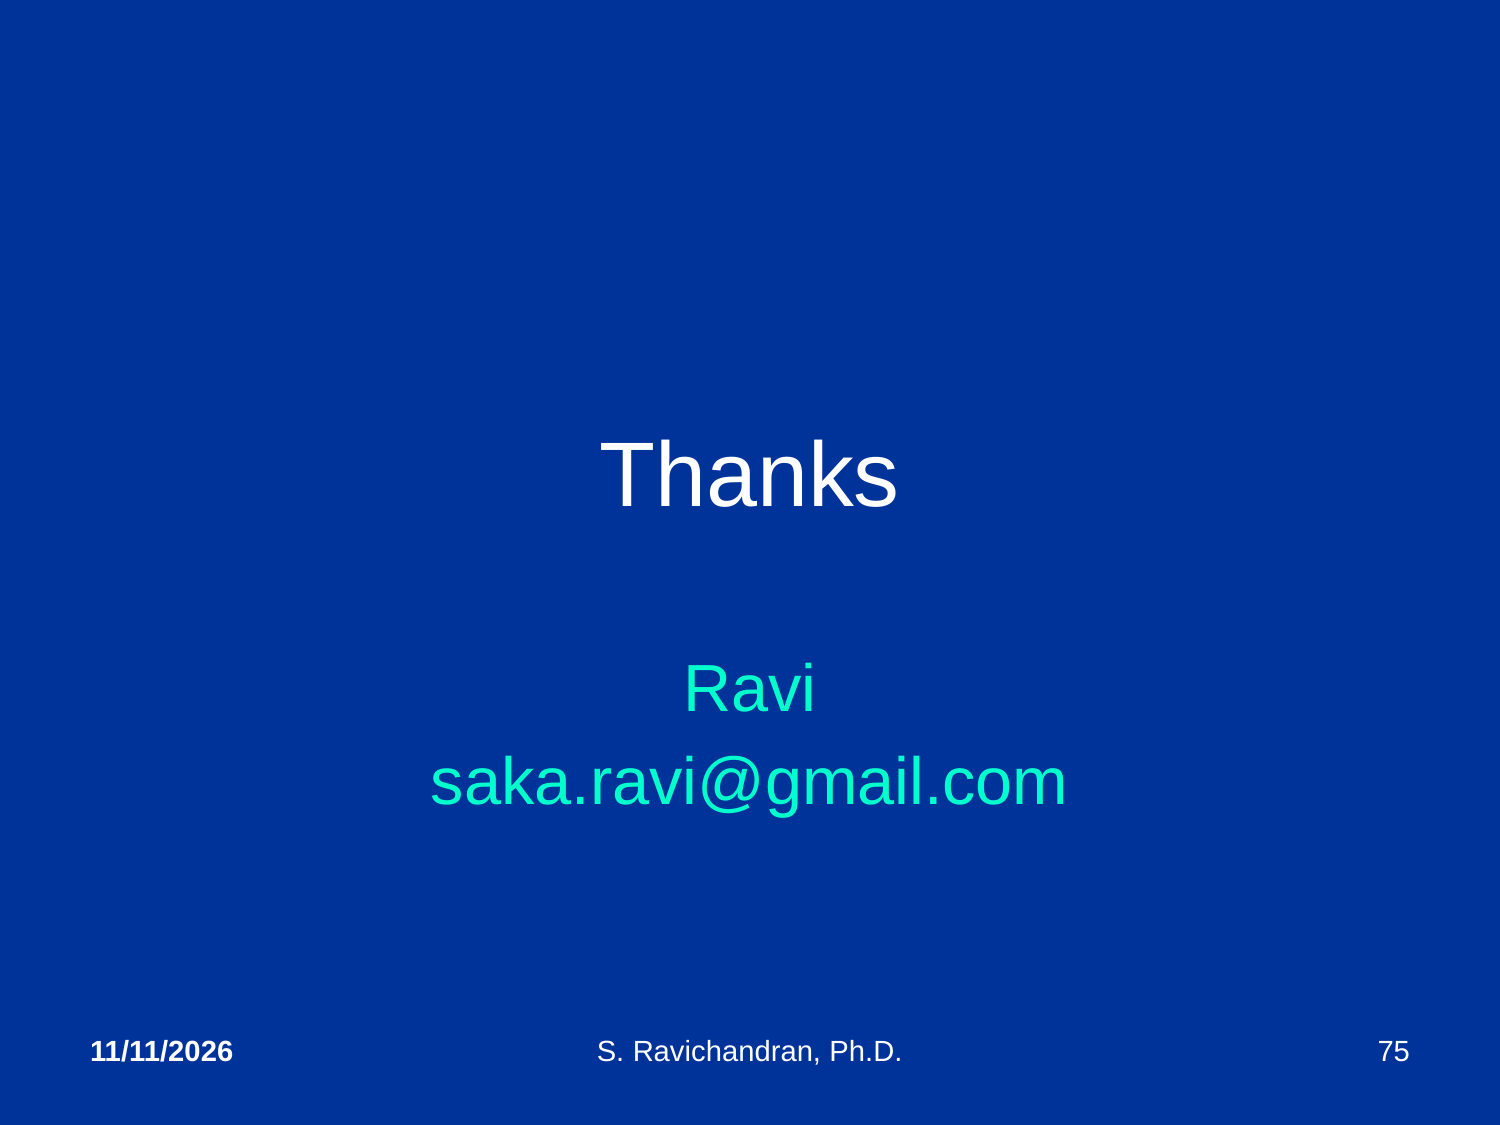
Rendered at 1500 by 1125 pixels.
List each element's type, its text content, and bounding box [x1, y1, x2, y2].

title Thanks [112, 349, 1388, 591]
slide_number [74, 1024, 426, 1103]
footer S. Ravichandran, Ph.D. [512, 1024, 988, 1103]
slide_number 75 [1074, 1024, 1426, 1103]
subtitle Ravi saka.ravi@gmail.com [224, 637, 1276, 926]
